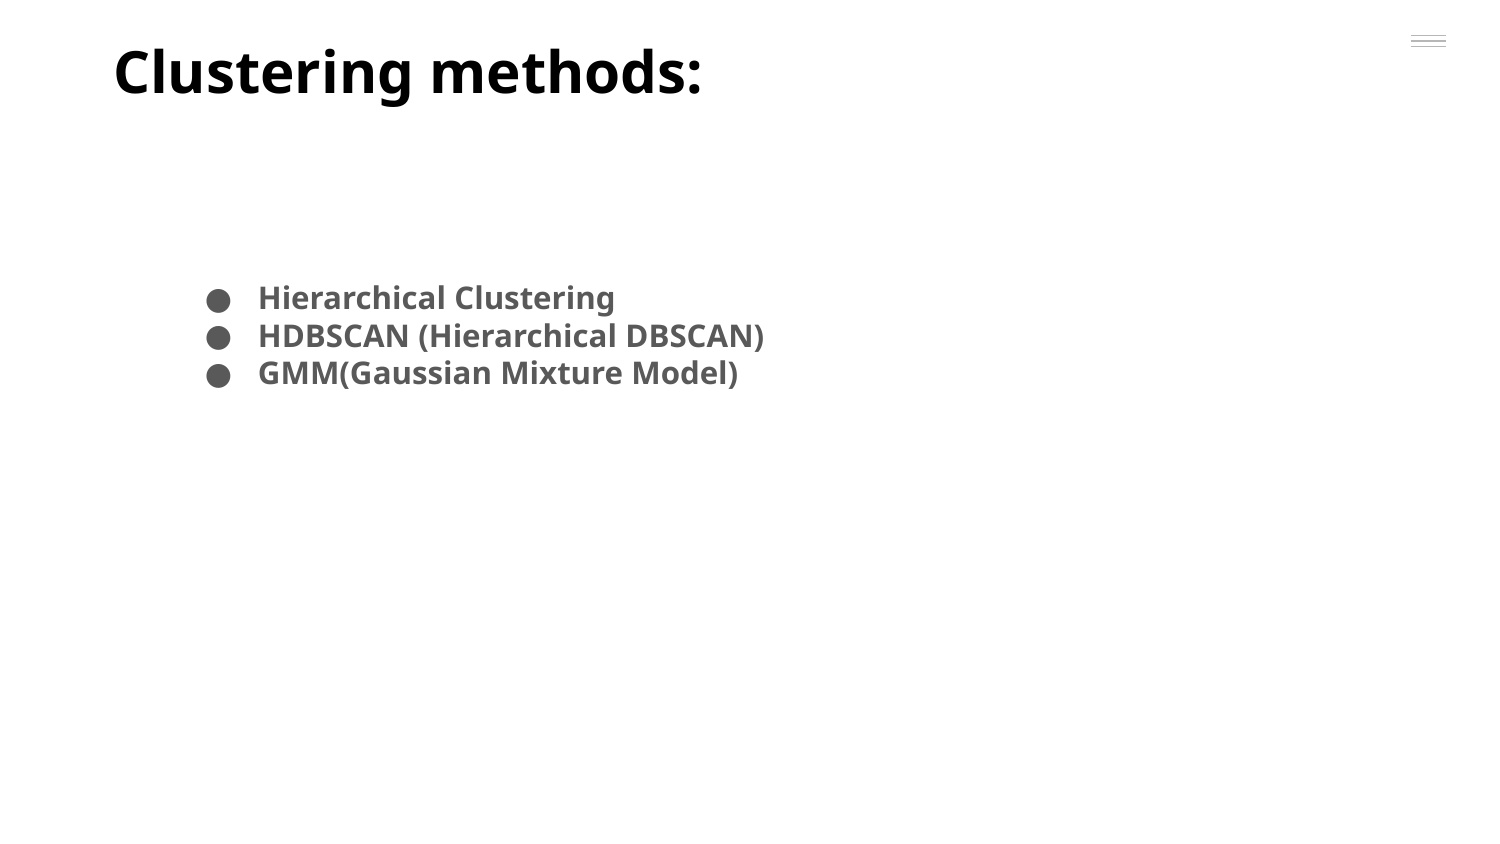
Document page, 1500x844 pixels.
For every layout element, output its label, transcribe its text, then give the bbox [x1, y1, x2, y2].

text_box Hierarchical Clustering HDBSCAN (Hierarchical DBSCAN) GMM(Gaussian Mixture Model) [168, 263, 1023, 406]
title Clustering methods: [98, 31, 1360, 120]
